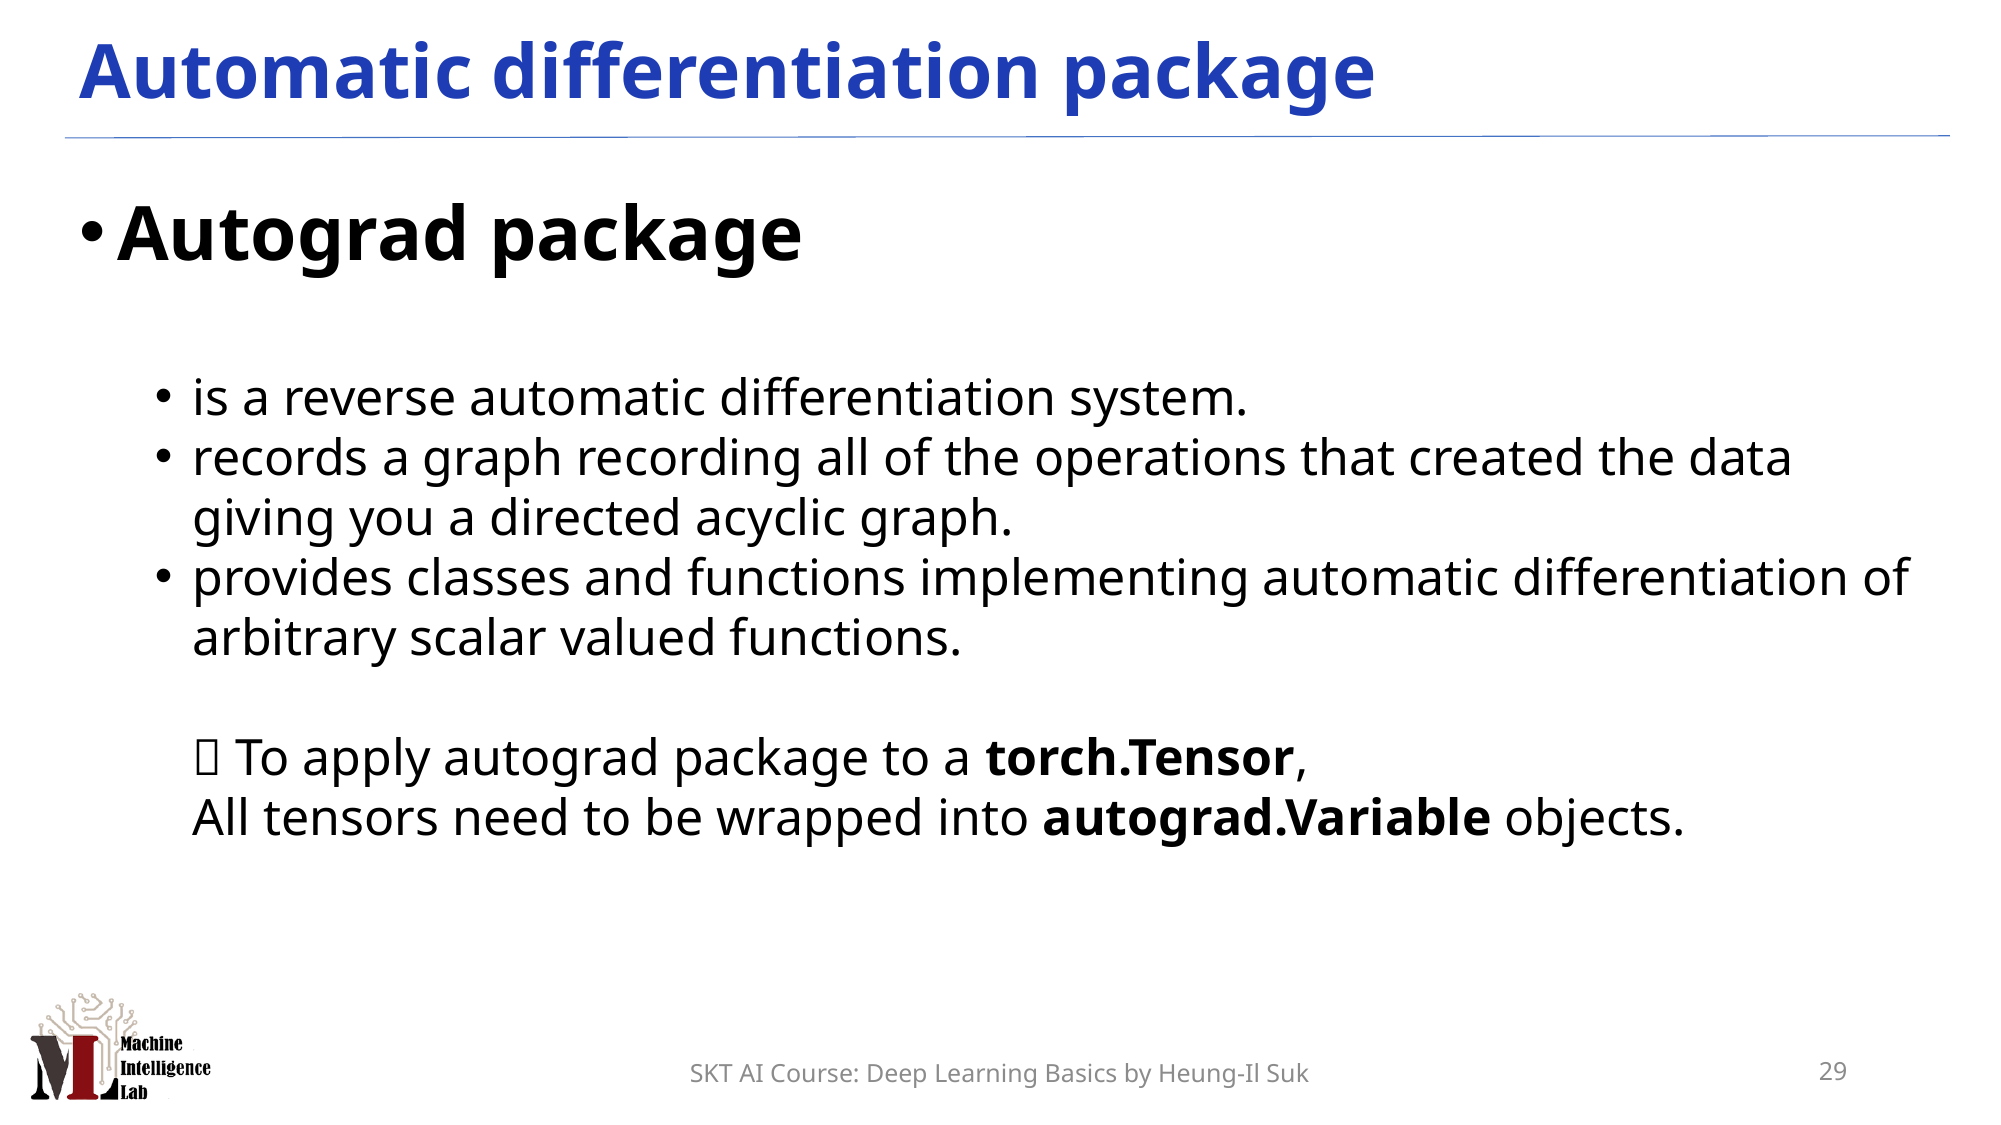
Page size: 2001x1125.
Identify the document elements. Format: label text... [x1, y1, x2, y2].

footer SKT AI Course: Deep Learning Basics by Heung-Il Suk [662, 1042, 1338, 1103]
list Autograd package is a reverse automatic differentiation system. records a graph recording all of the operations that created the data giving you a directed acyclic graph. provides classes and functions implementing automatic differentiation of arbitrary scalar valued functions.  To apply autograd package to a torch.Tensor, All tensors need to be wrapped into autograd.Variable objects. [64, 178, 1950, 1040]
title Automatic differentiation package [64, 13, 1790, 135]
slide_number 29 [1412, 1042, 1863, 1103]
picture [29, 991, 211, 1101]
